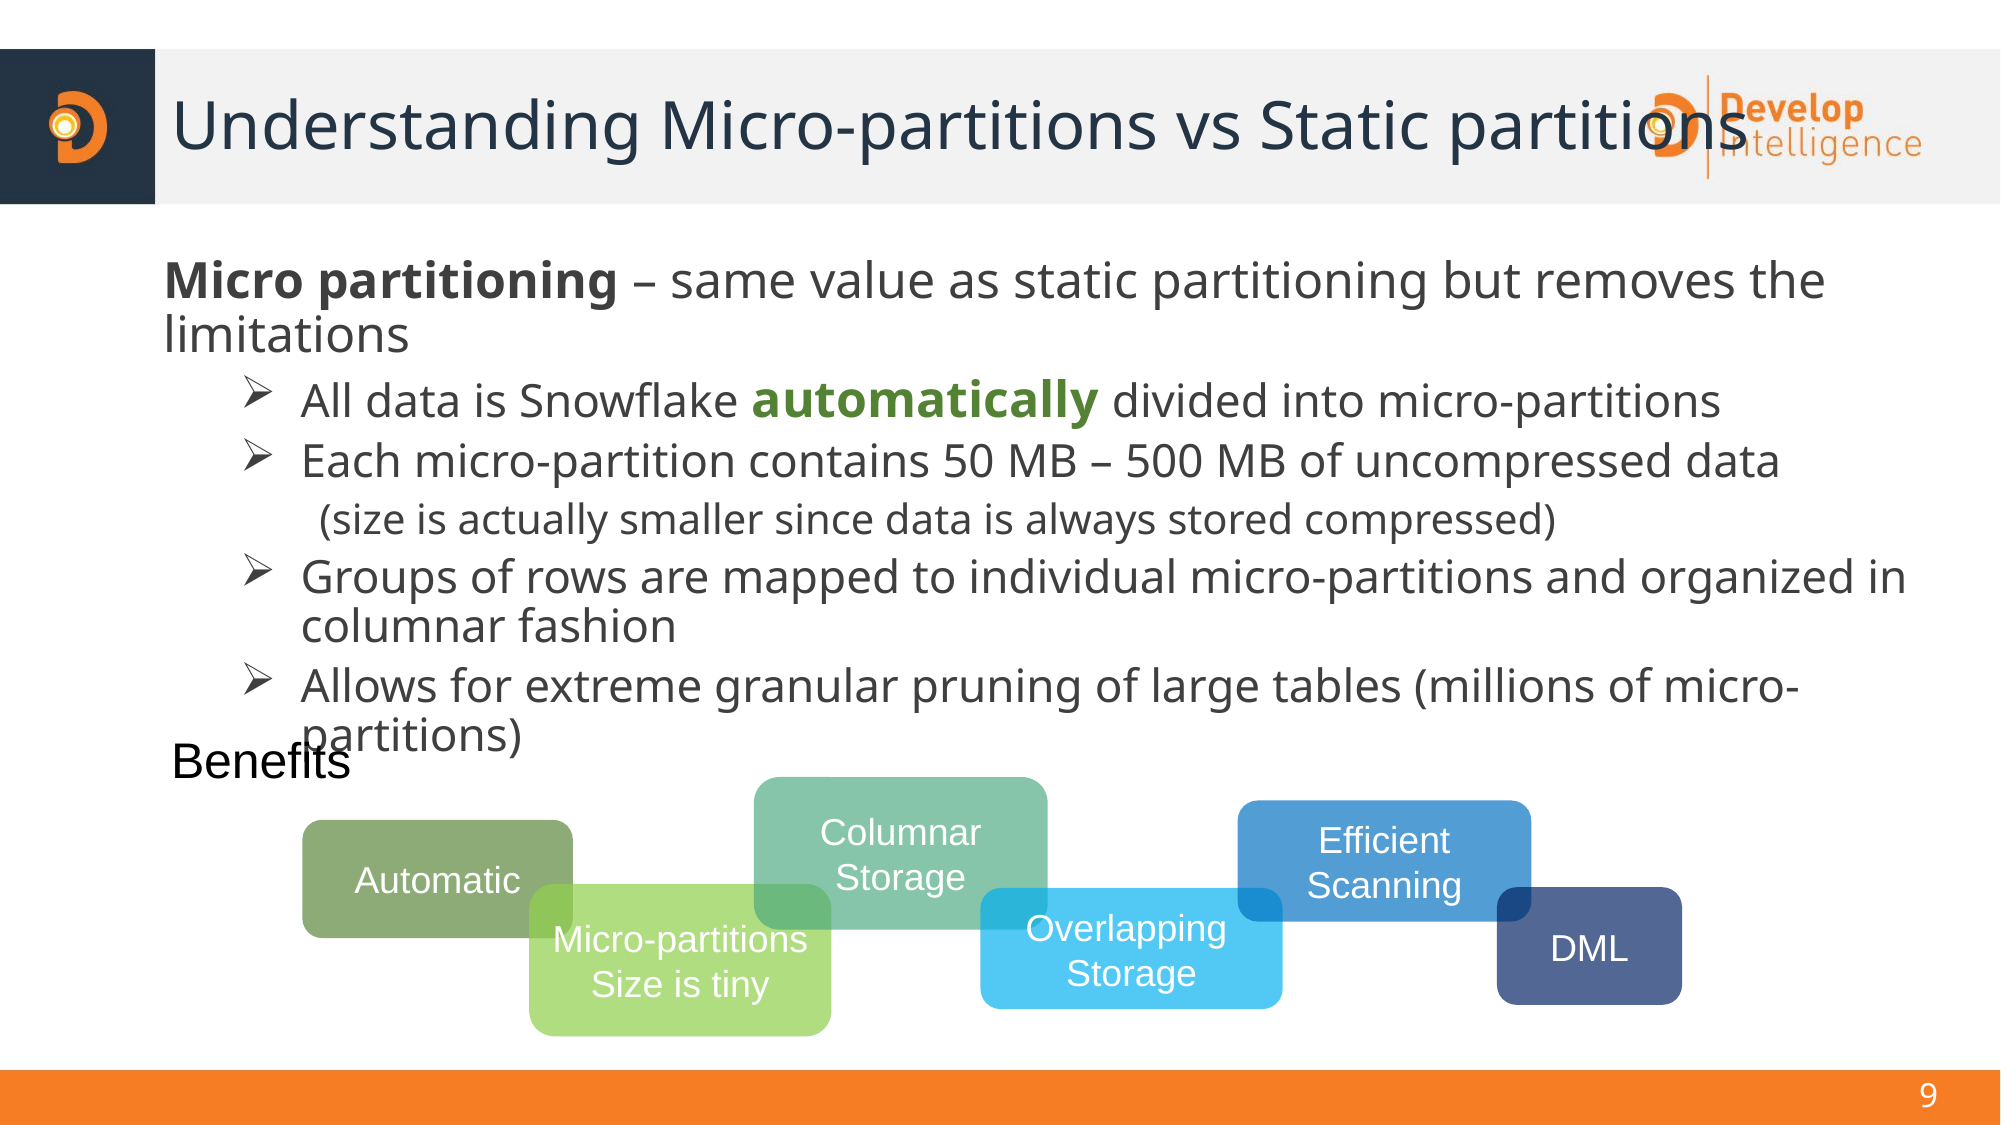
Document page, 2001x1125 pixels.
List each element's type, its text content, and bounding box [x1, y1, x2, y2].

text_box Micro-partitions Size is tiny [527, 881, 834, 1039]
list Micro partitioning – same value as static partitioning but removes the limitations All data is Snowflake automatically divided into micro-partitions Each micro-partition contains 50 MB – 500 MB of uncompressed data (size is actually smaller since data is always stored compressed) Groups of rows are mapped to individual micro-partitions and organized in columnar fashion Allows for extreme granular pruning of large tables (millions of micro-partitions) [135, 248, 1944, 782]
title Understanding Micro-partitions vs Static partitions [156, 53, 1999, 203]
picture [0, 0, 2001, 1125]
text_box Overlapping Storage [978, 885, 1285, 1012]
text_box Efficient Scanning [1235, 798, 1534, 924]
text_box DML [1494, 885, 1685, 1007]
text_box Benefits [156, 721, 738, 841]
slide_number 9 [1860, 1072, 1998, 1122]
text_box Automatic [300, 817, 575, 941]
text_box Columnar Storage [751, 774, 1050, 932]
